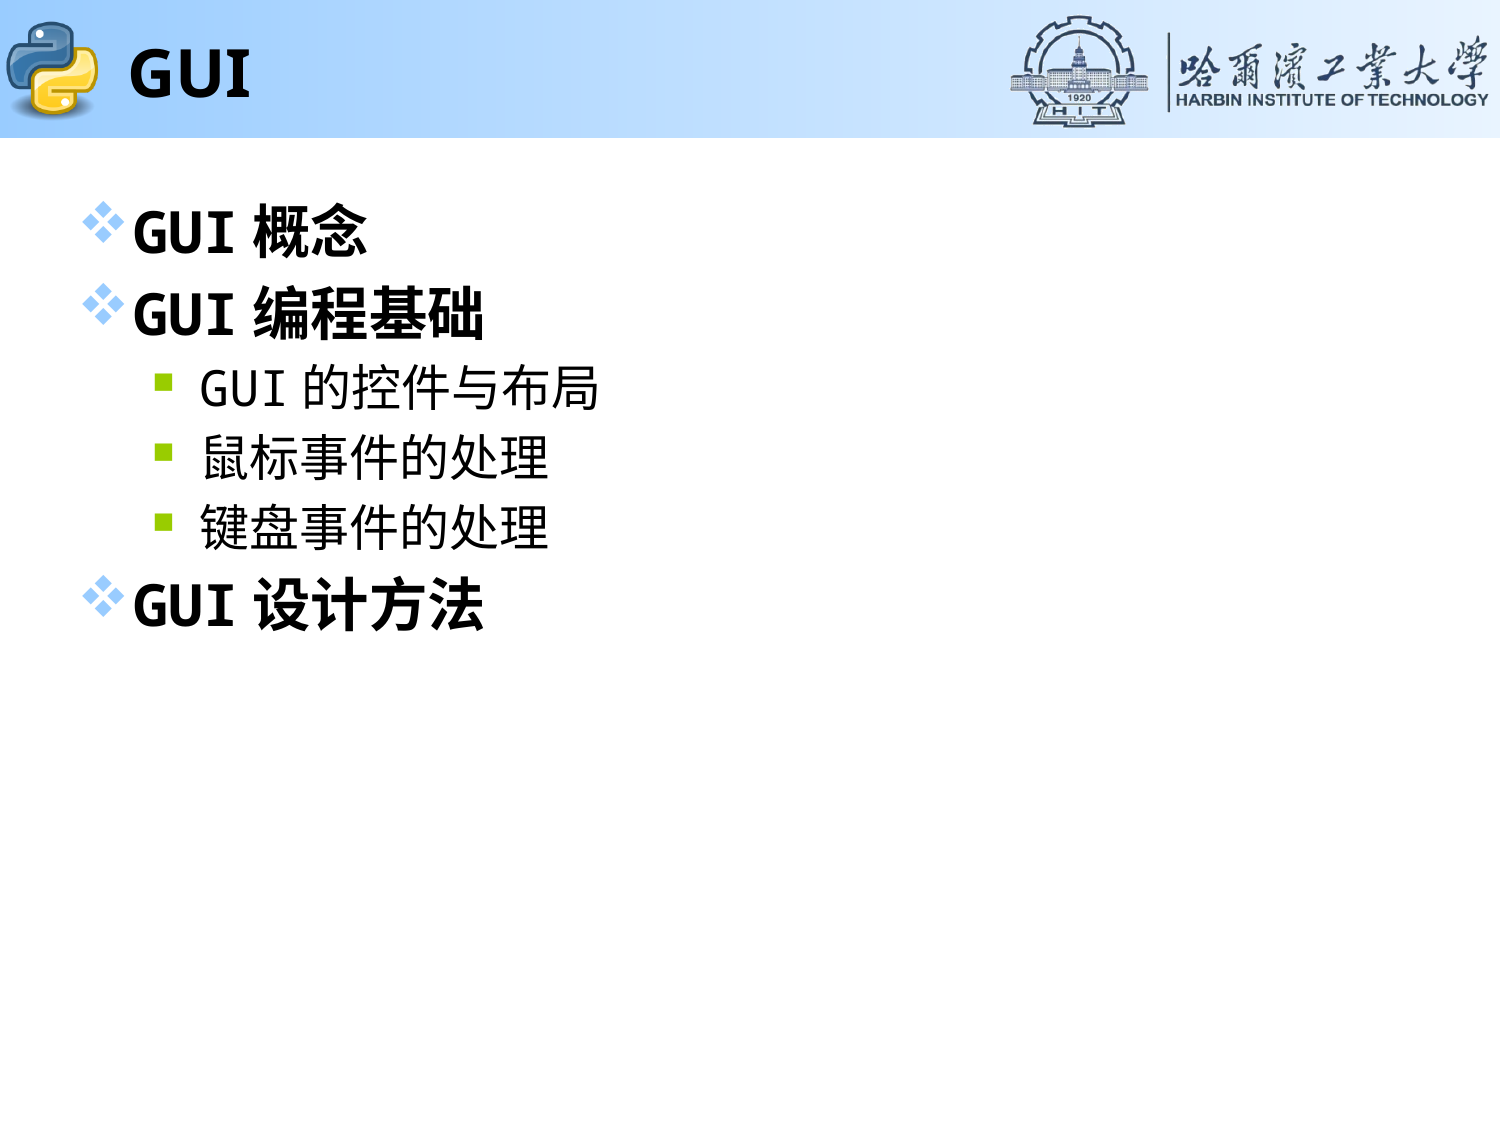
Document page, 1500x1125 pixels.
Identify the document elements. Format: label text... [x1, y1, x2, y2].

title GUI [112, 20, 1334, 121]
picture [0, 19, 104, 123]
list GUI概念 GUI编程基础 GUI的控件与布局 鼠标事件的处理 键盘事件的处理 GUI设计方法 [62, 187, 1450, 1000]
picture [1000, 4, 1500, 138]
